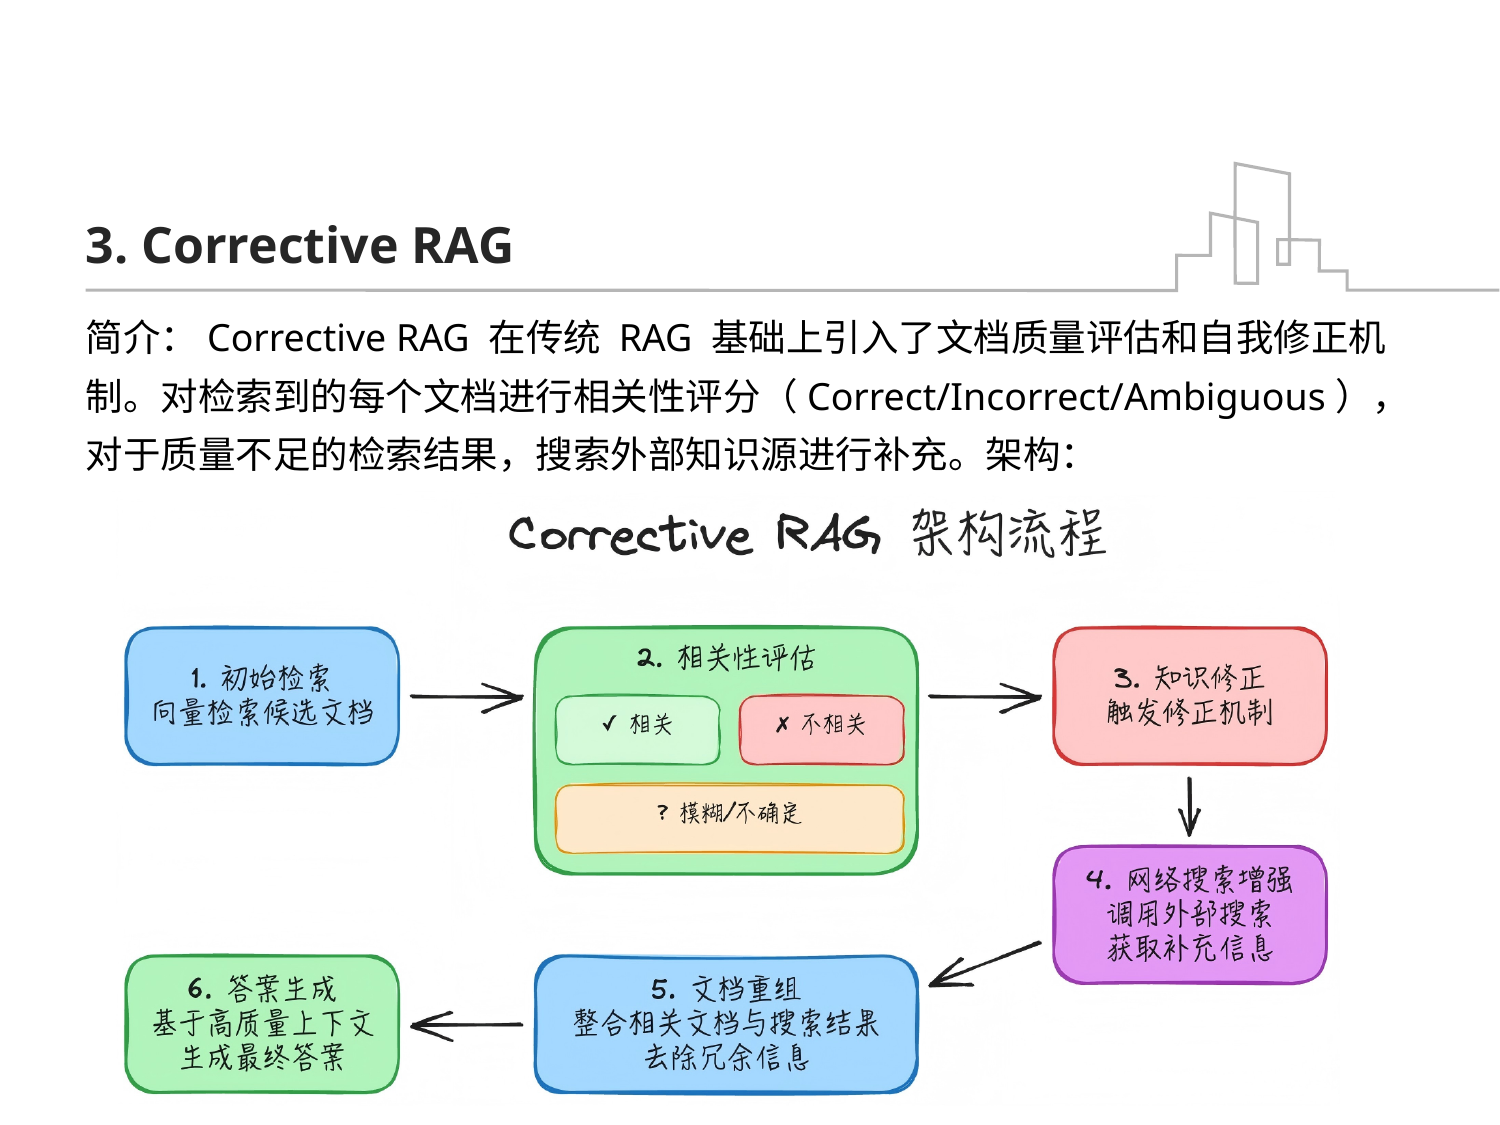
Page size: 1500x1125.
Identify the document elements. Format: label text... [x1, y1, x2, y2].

list 简介：Corrective RAG 在传统 RAG 基础上引入了文档质量评估和自我修正机制。对检索到的每个文档进行相关性评分（Correct/Incorrect/Ambiguous），对于质量不足的检索结果，搜索外部知识源进行补充。架构： [85, 300, 1415, 901]
title 3. Corrective RAG [85, 184, 1415, 274]
picture [112, 491, 1340, 1106]
